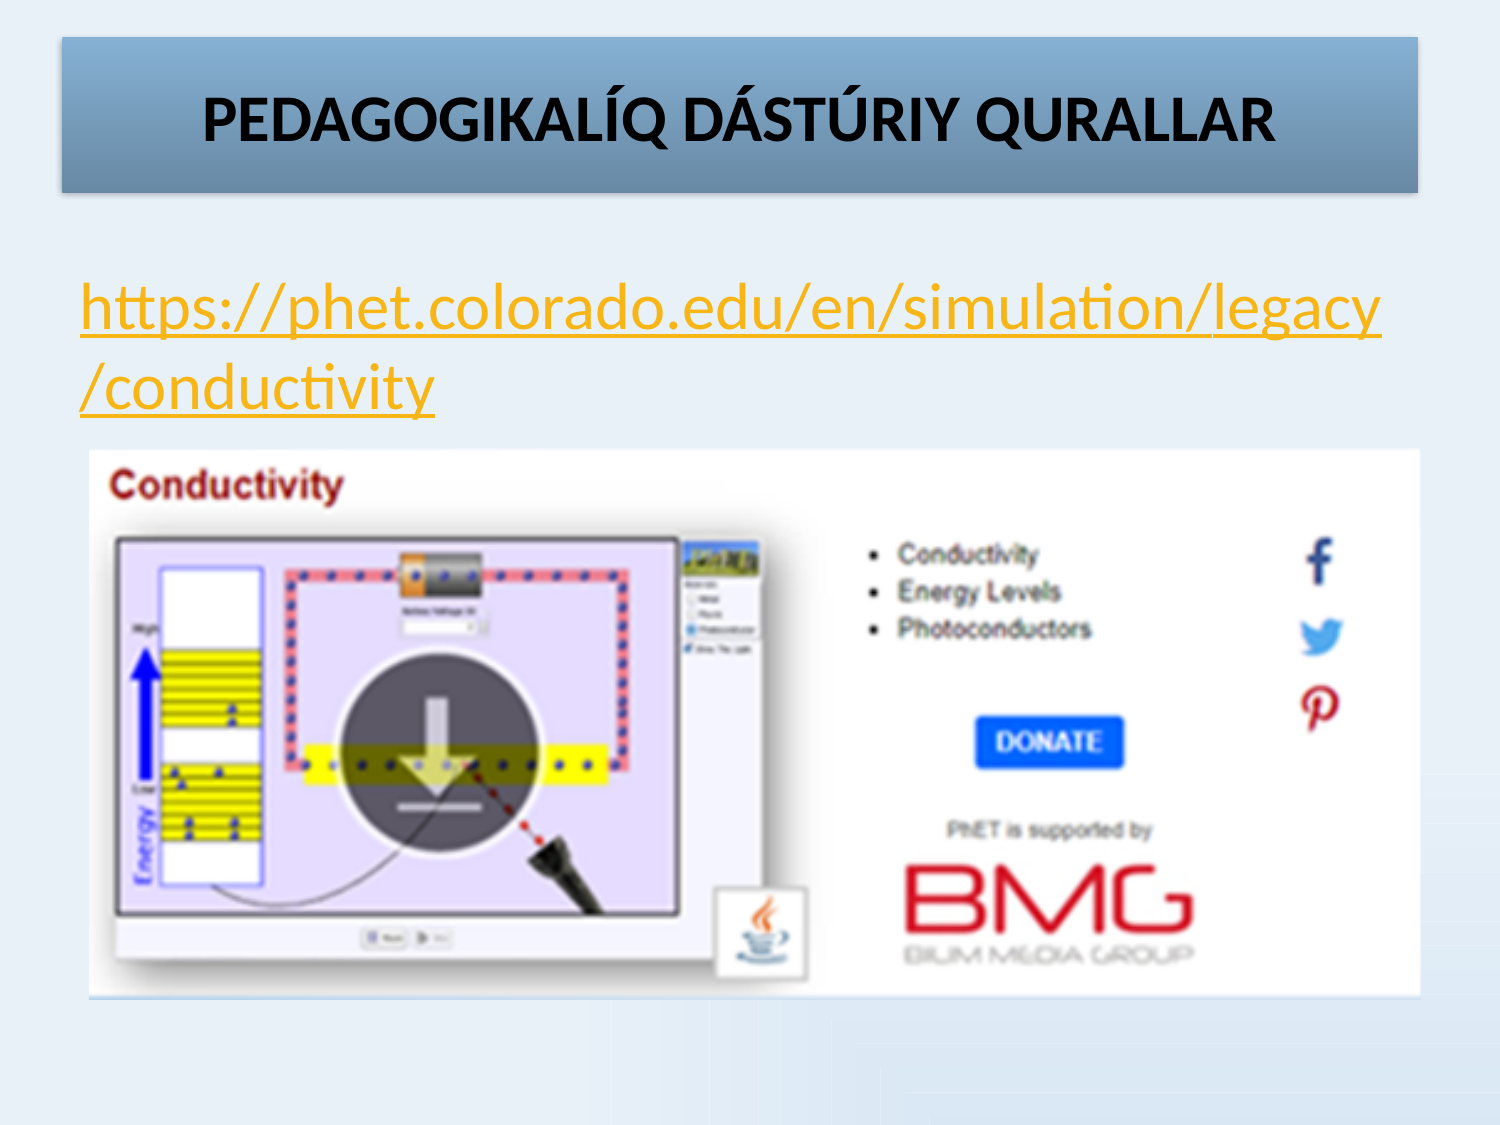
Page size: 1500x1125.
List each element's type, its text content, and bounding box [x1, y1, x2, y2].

picture [88, 448, 1422, 1000]
text_box https://phet.colorado.edu/en/simulation/legacy/conductivity [64, 255, 1424, 510]
title PEDAGOGIKALÍQ DÁSTÚRIY QURALLAR [62, 37, 1418, 193]
